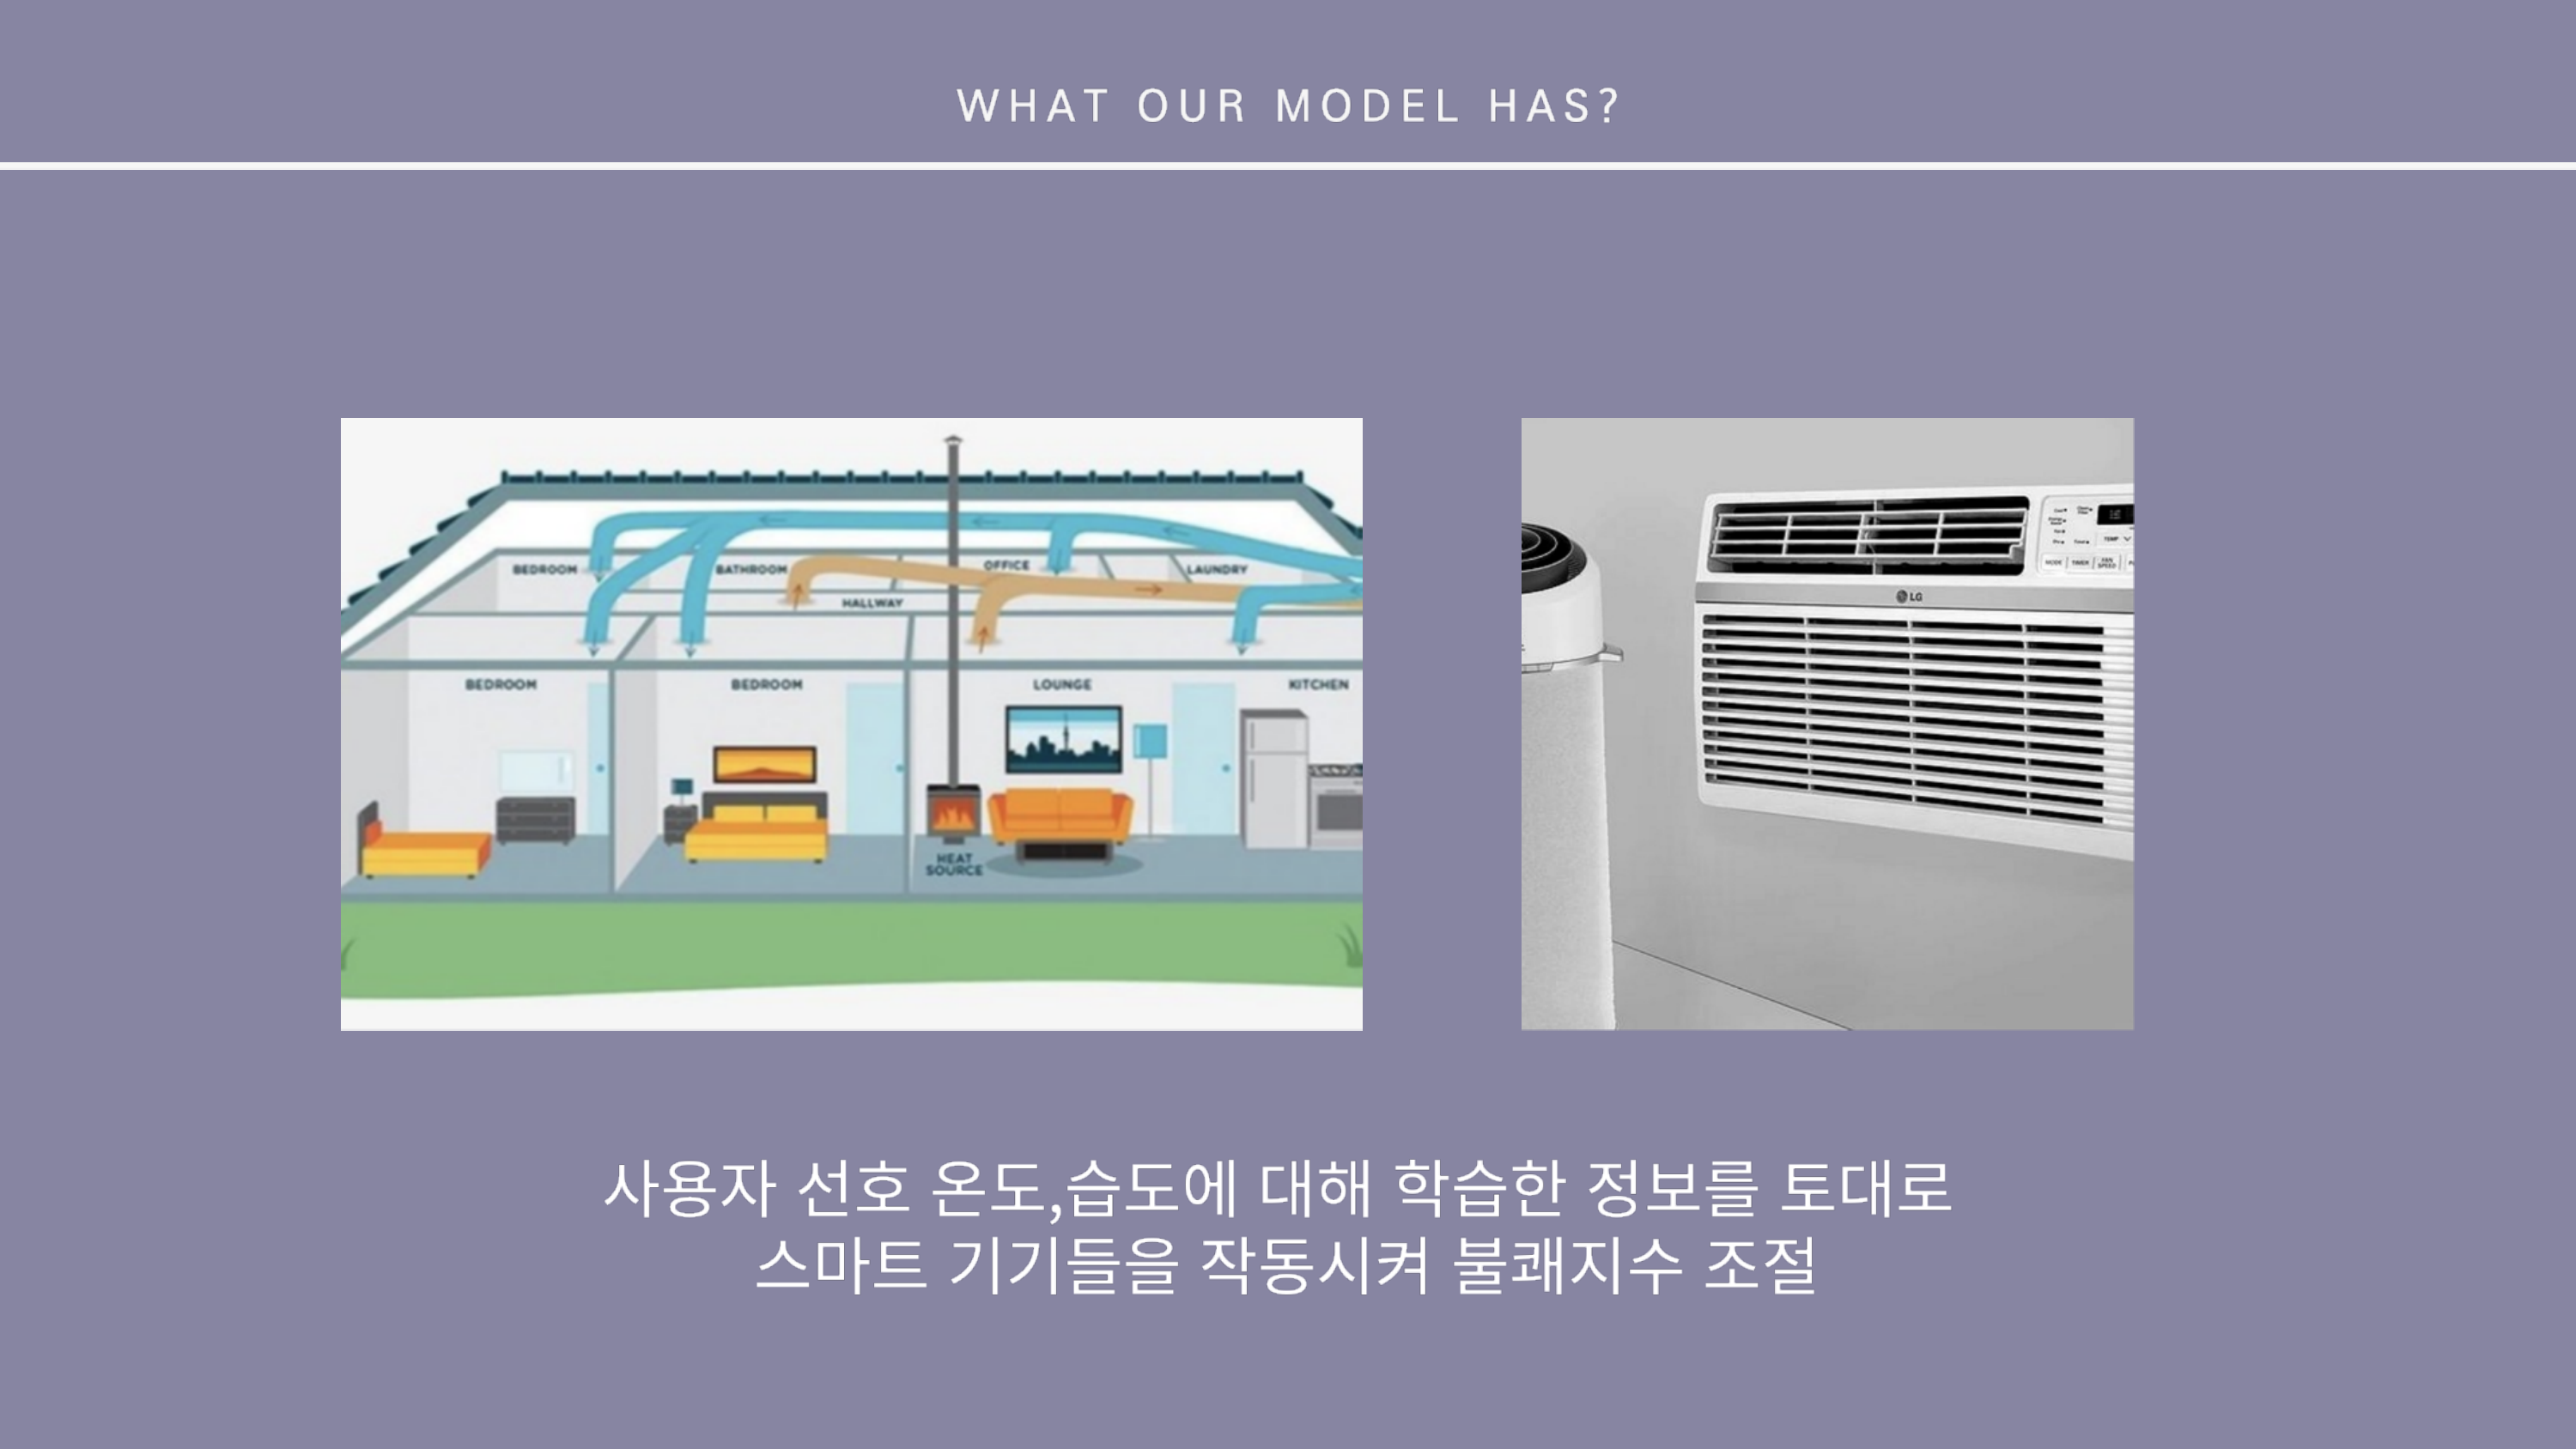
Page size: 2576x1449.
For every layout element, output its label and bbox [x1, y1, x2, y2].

text_box [1522, 417, 2136, 1031]
text_box [340, 417, 1363, 1031]
picture [469, 1131, 2002, 1325]
text_box [0, 162, 2576, 170]
picture [884, 71, 1648, 143]
